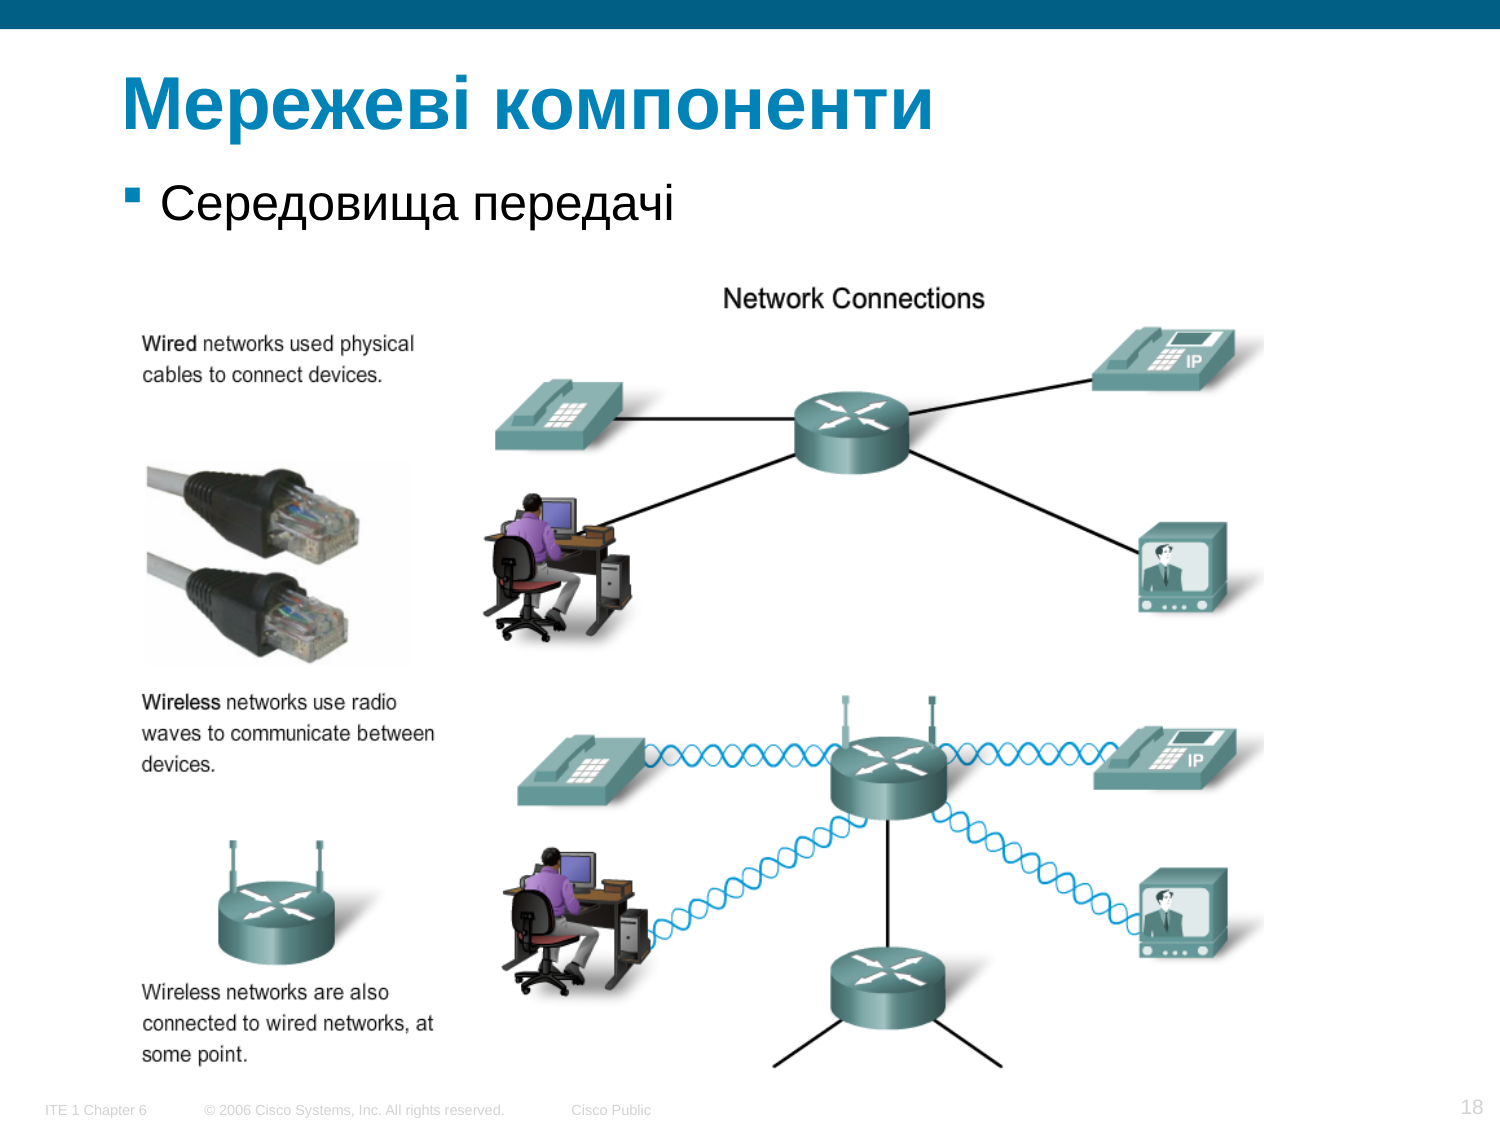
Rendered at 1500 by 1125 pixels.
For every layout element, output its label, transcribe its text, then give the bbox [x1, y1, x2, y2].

list Середовища передачі [107, 167, 1411, 1062]
title Мережеві компоненти [107, 64, 1444, 153]
picture [123, 267, 1264, 1099]
